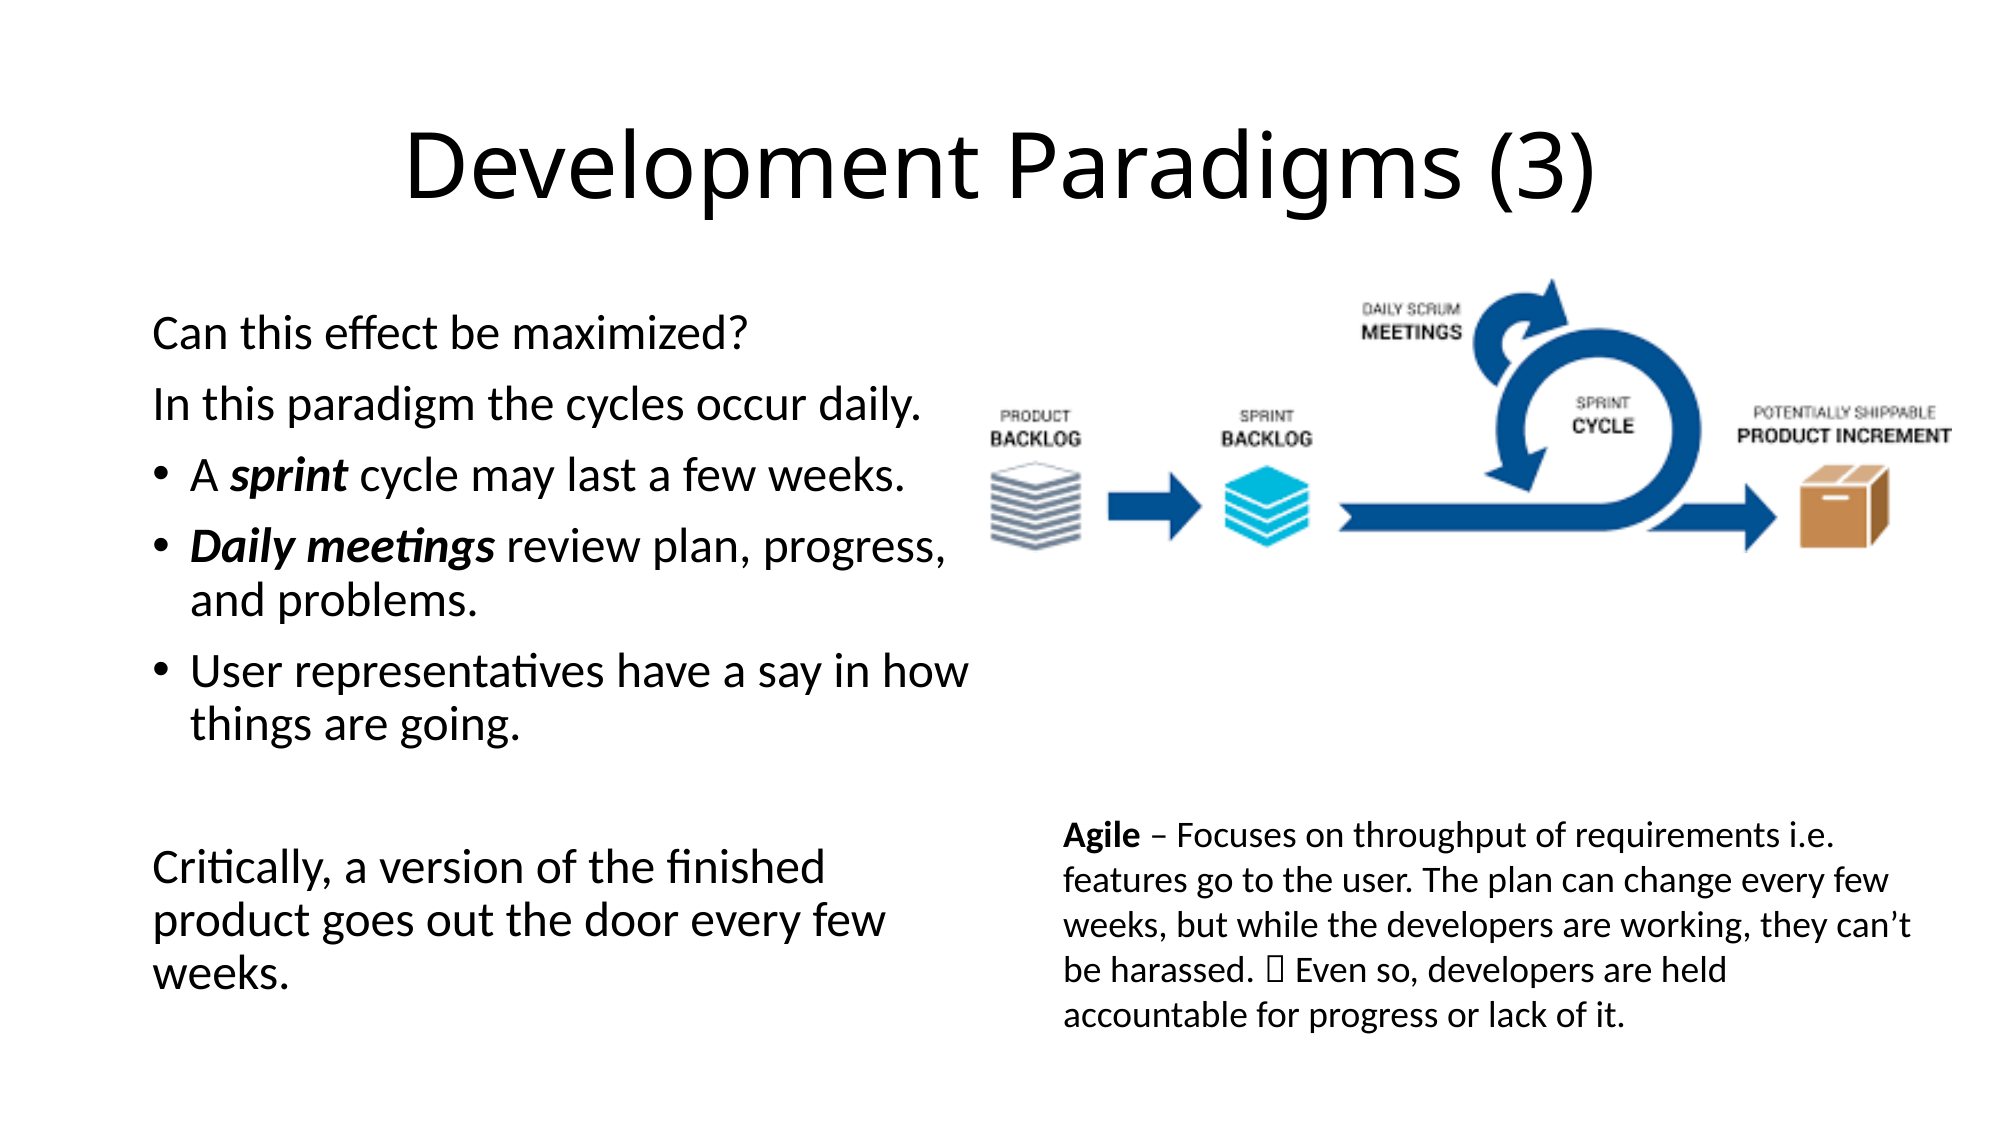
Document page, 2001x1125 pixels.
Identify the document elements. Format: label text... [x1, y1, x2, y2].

picture [990, 278, 1952, 554]
title Development Paradigms (3) [137, 59, 1863, 278]
list Can this effect be maximized? In this paradigm the cycles occur daily. A sprint cycle may last a few weeks. Daily meetings review plan, progress, and problems. User representatives have a say in how things are going. Critically, a version of the finished product goes out the door every few weeks. [137, 299, 988, 1014]
text_box Agile – Focuses on throughput of requirements i.e. features go to the user. The plan can change every few weeks, but while the developers are working, they can’t be harassed.  Even so, developers are held accountable for progress or lack of it. [1048, 802, 1932, 1042]
